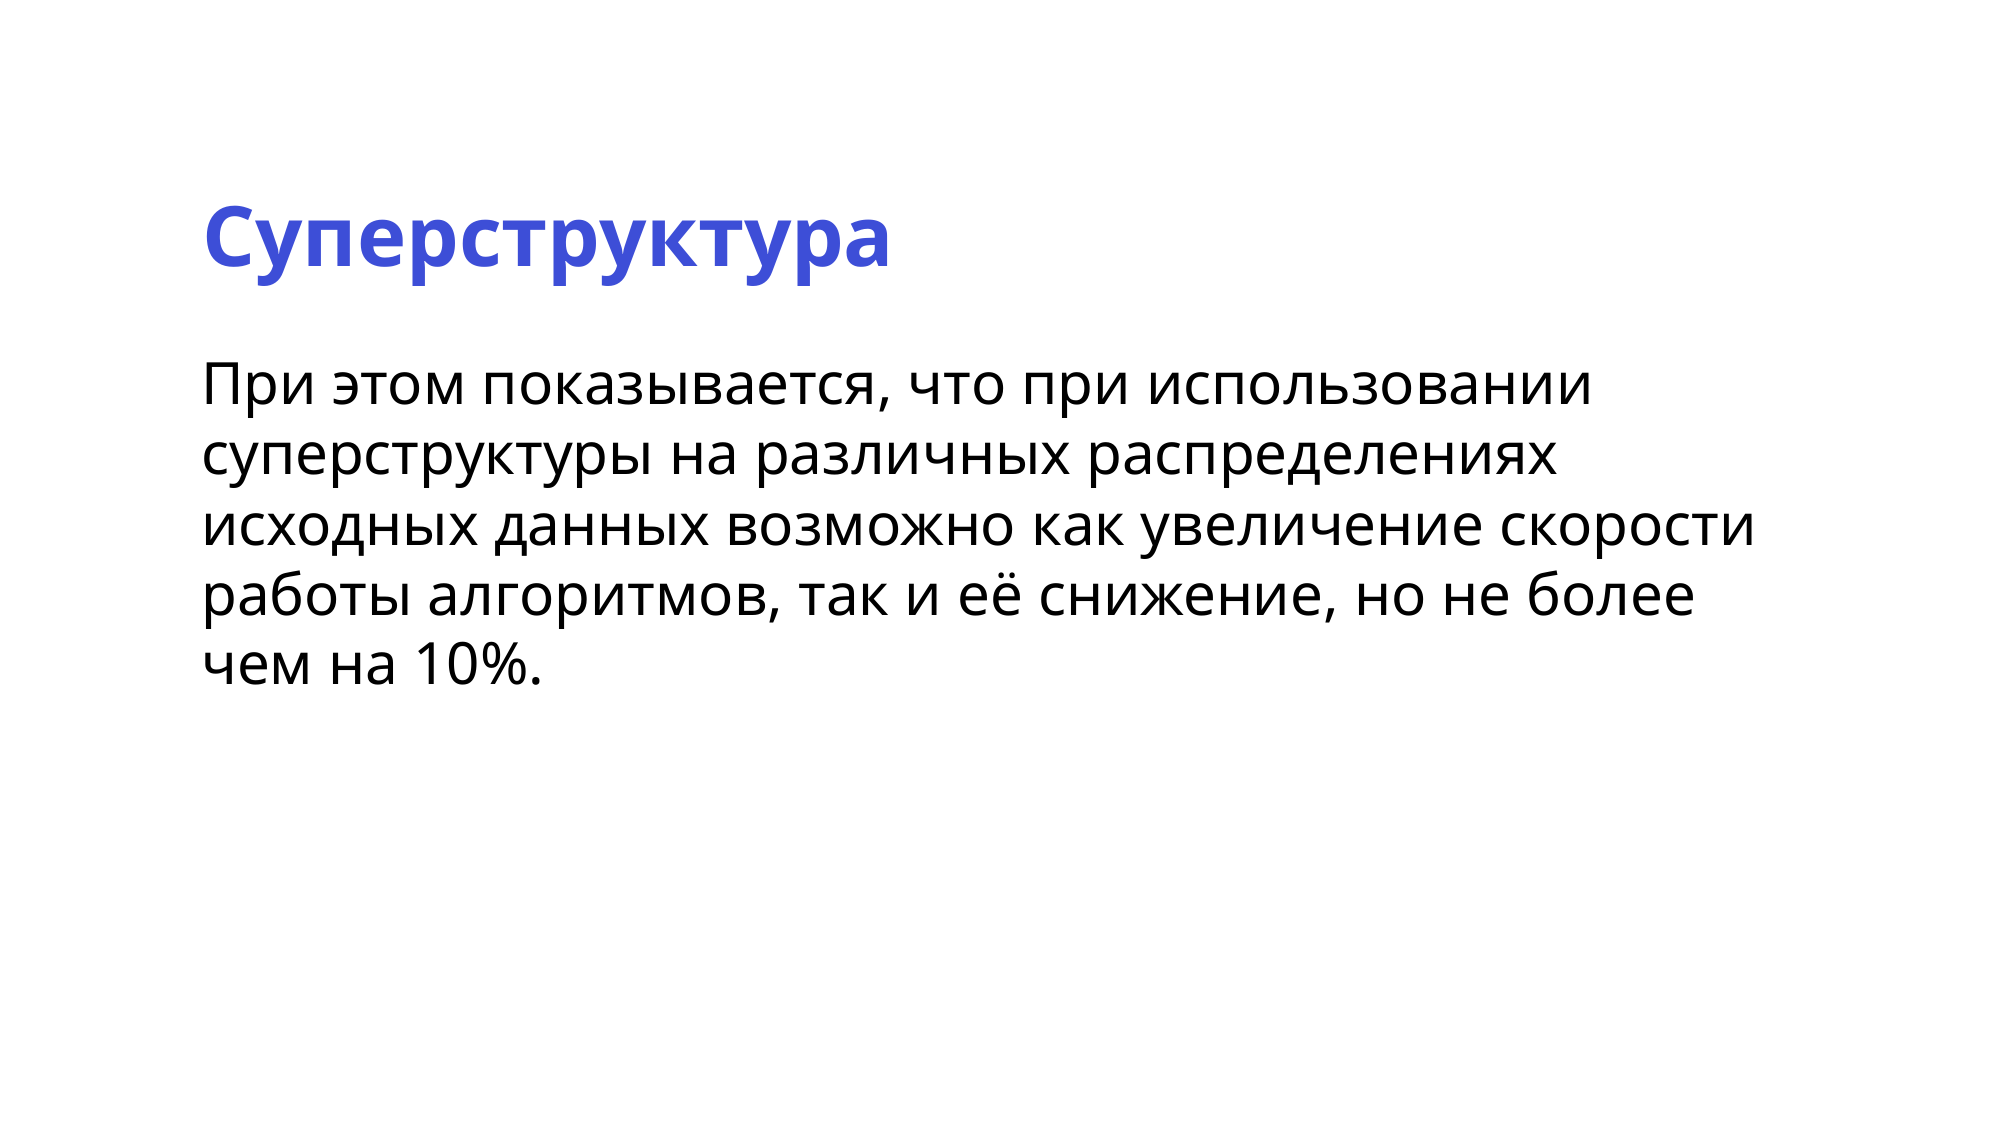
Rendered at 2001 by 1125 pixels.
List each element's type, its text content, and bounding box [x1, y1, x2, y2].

text_box При этом показывается, что при использовании суперструктуры на различных распределениях исходных данных возможно как увеличение скорости работы алгоритмов, так и её снижение, но не более чем на 10%. [186, 339, 1816, 704]
text_box Суперструктура [187, 187, 1820, 307]
